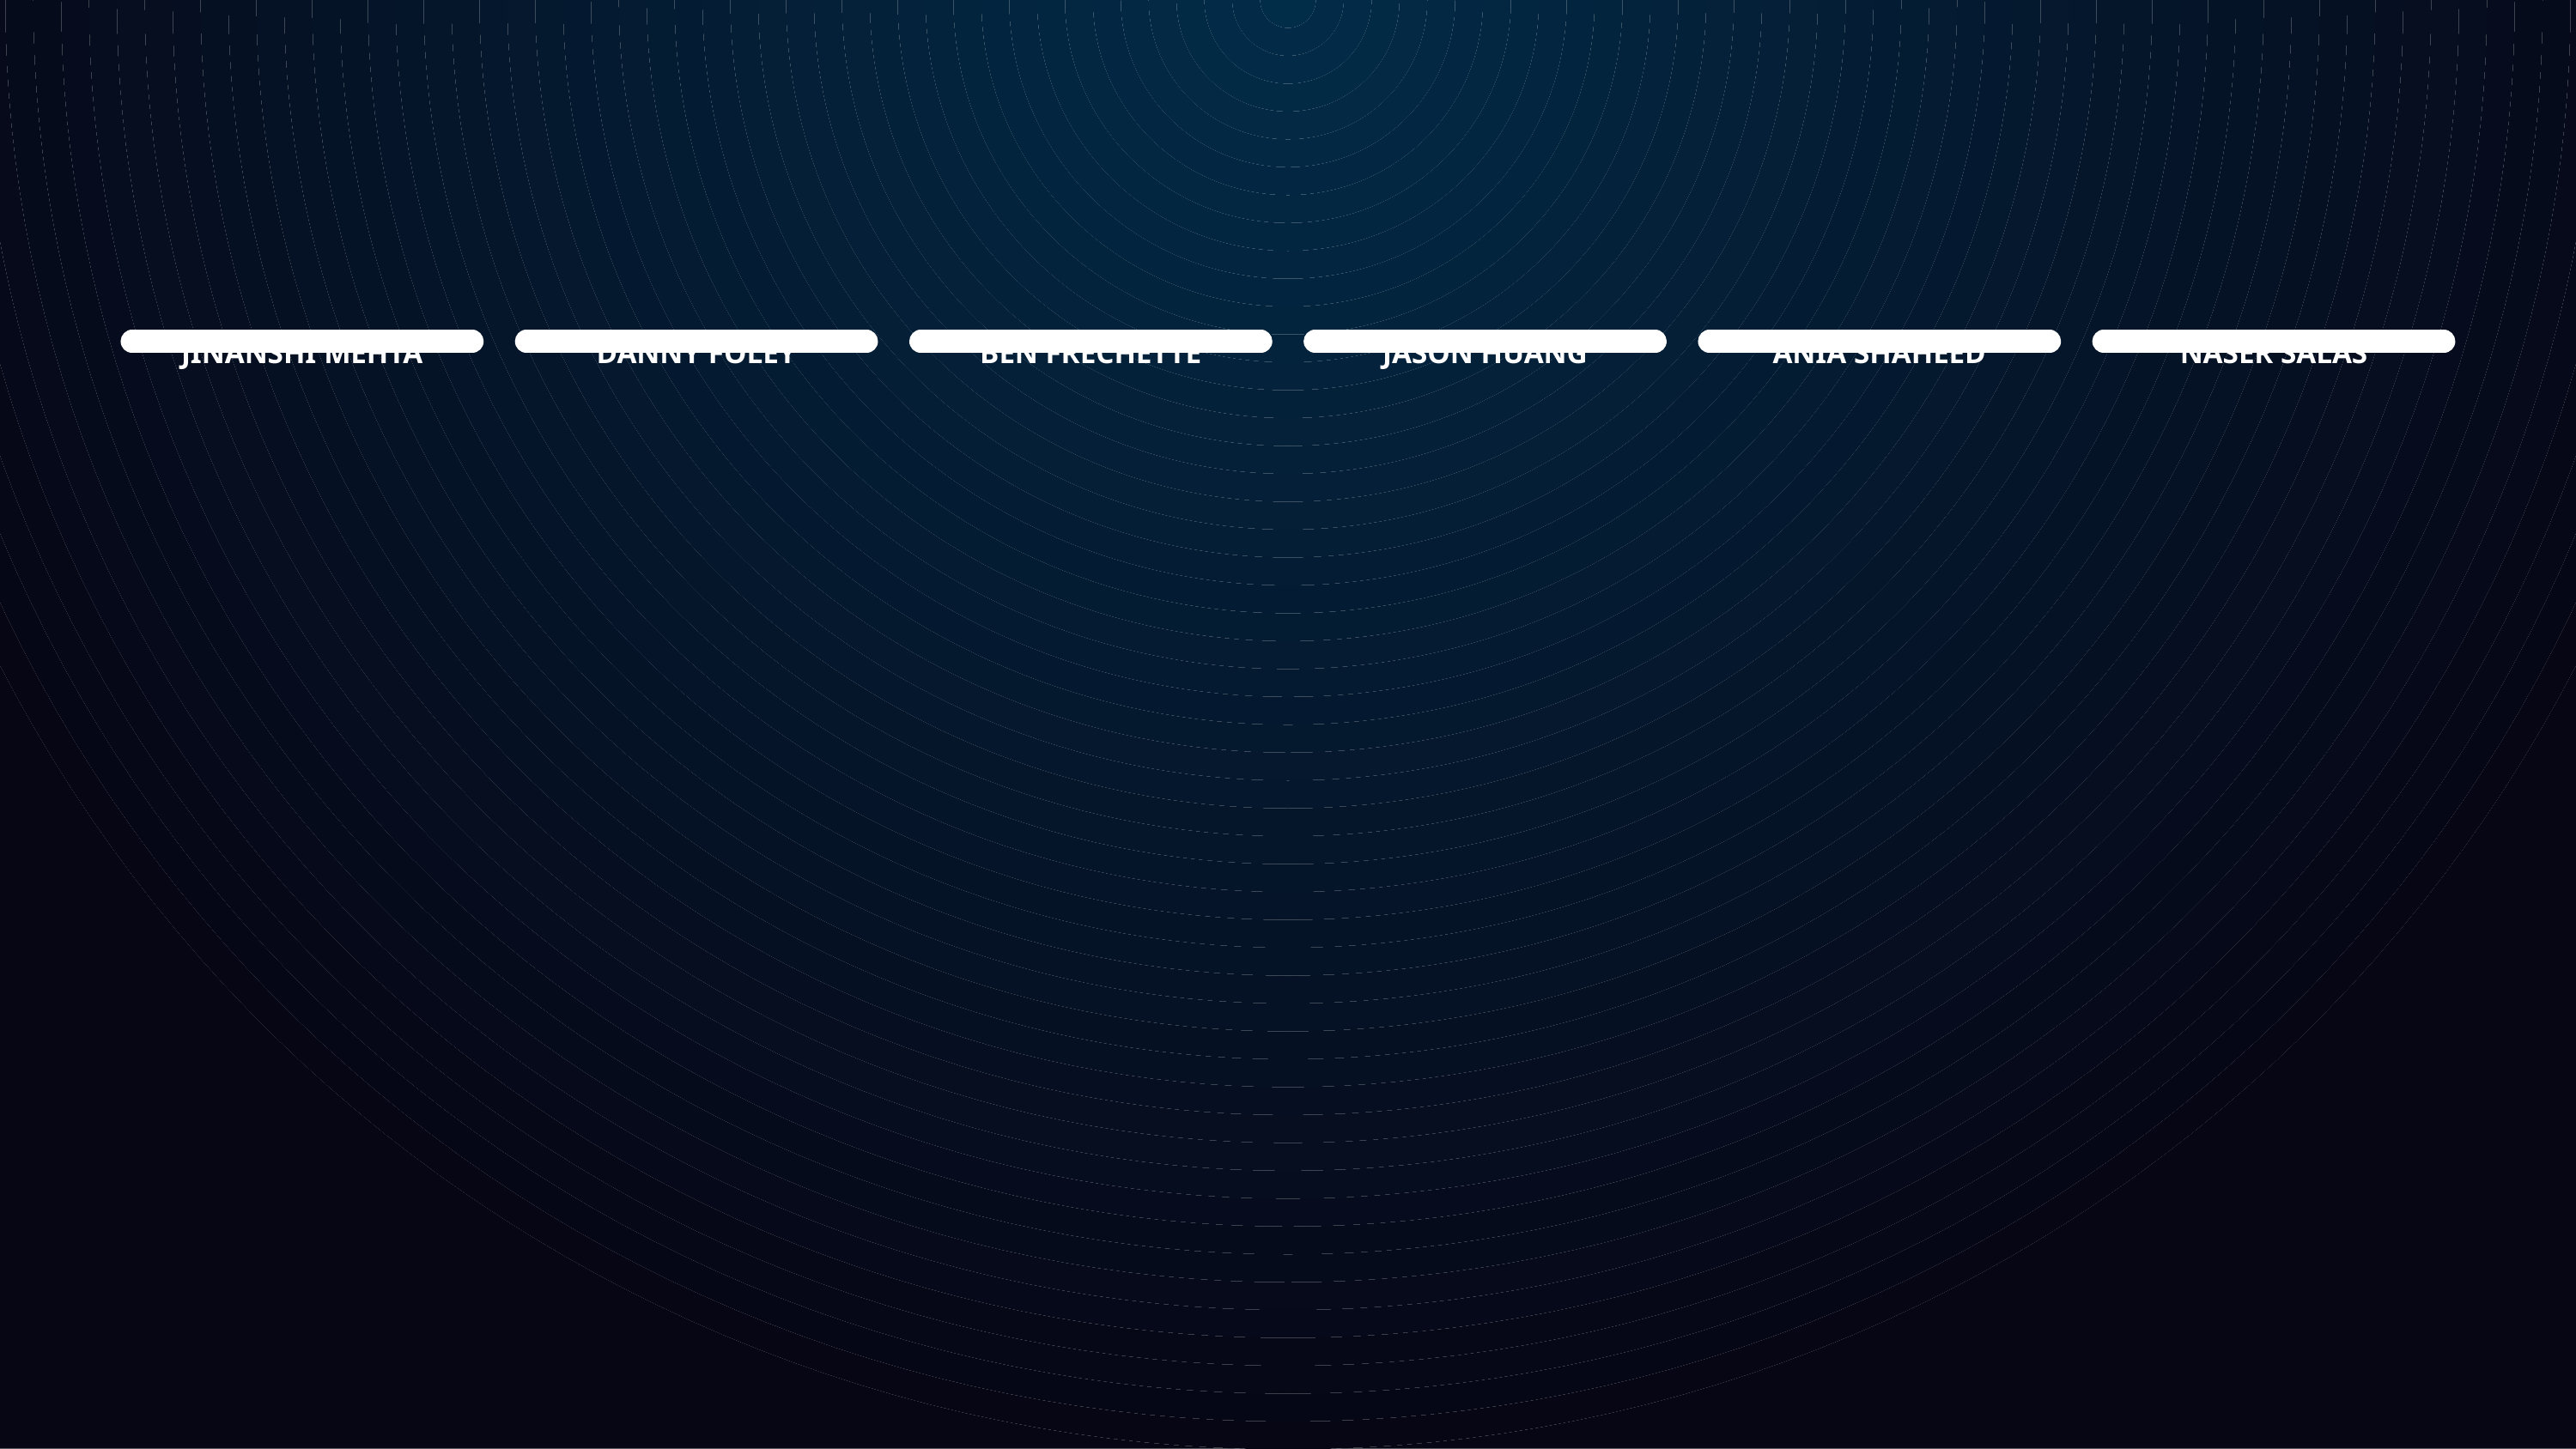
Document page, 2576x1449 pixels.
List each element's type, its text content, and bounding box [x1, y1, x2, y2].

text_box JASON HUANG [1315, 284, 1656, 341]
text_box JINANSHI MEHTA [131, 342, 472, 376]
text_box JASON HUANG [1315, 342, 1656, 376]
text_box JINANSHI MEHTA [131, 284, 472, 341]
text_box NASER SALAS [2104, 284, 2445, 341]
text_box BEN FRECHETTE [920, 284, 1261, 341]
text_box DANNY FOLEY [526, 284, 867, 341]
text_box BEN FRECHETTE [920, 342, 1261, 376]
text_box NASER SALAS [2104, 342, 2445, 376]
text_box ANIA SHAHEED [1709, 342, 2050, 376]
text_box DANNY FOLEY [526, 342, 867, 376]
text_box ANIA SHAHEED [1709, 284, 2050, 341]
